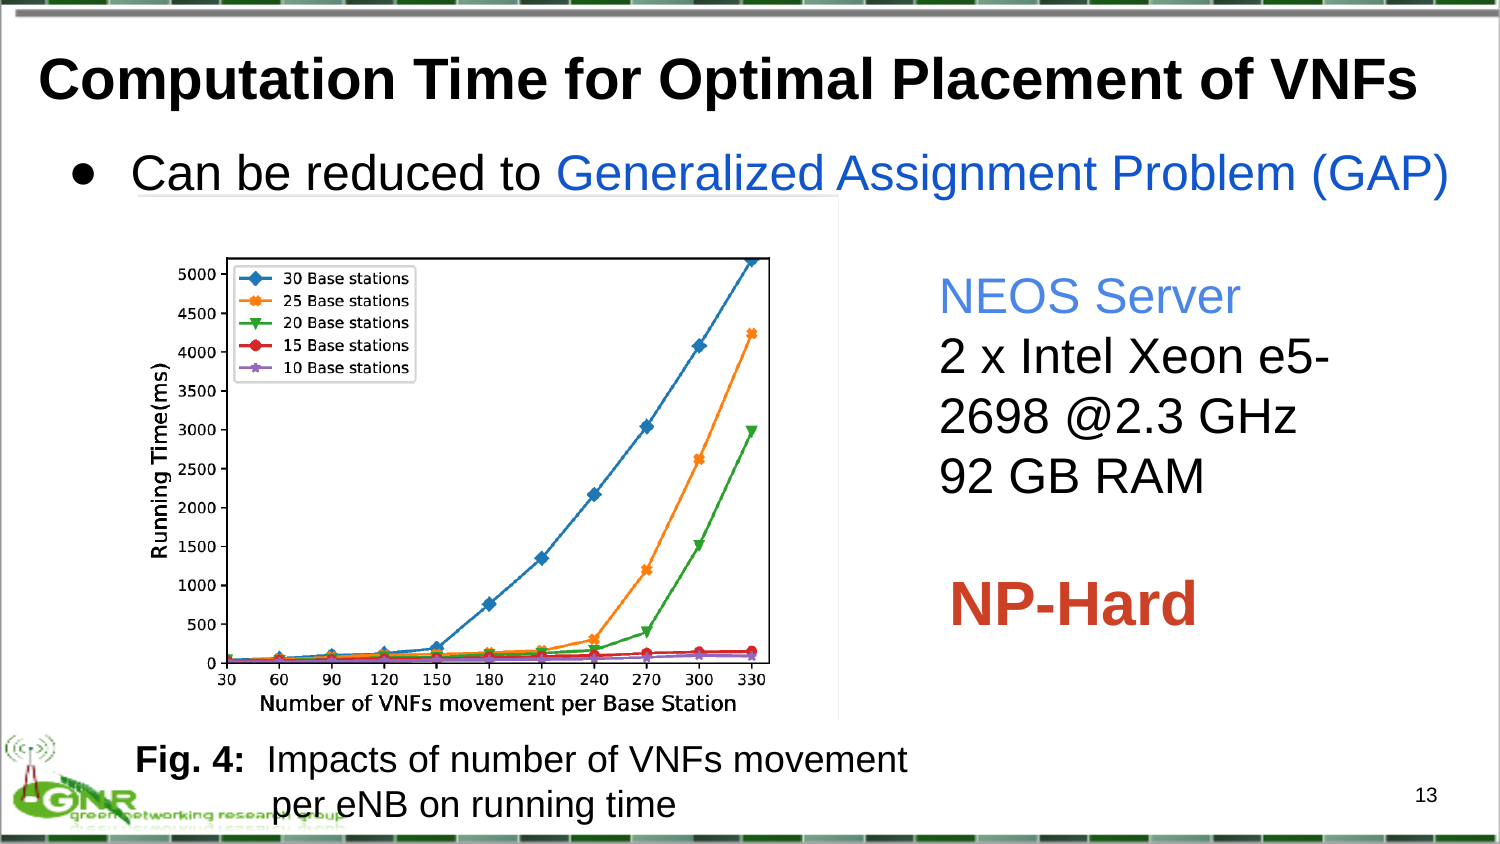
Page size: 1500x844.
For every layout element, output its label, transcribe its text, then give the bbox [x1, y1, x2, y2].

text_box NP-Hard [934, 547, 1399, 680]
text_box [991, 733, 1500, 844]
text_box Can be reduced to Generalized Assignment Problem (GAP) [40, 125, 1500, 250]
title Computation Time for Optimal Placement of VNFs [23, 17, 1483, 126]
text_box 13 [1382, 741, 1483, 844]
text_box Fig. 4: Impacts of number of VNFs movement per eNB on running time [119, 719, 962, 844]
picture [0, 0, 1500, 844]
text_box NEOS Server 2 x Intel Xeon e5-2698 @2.3 GHz 92 GB RAM [923, 248, 1422, 525]
